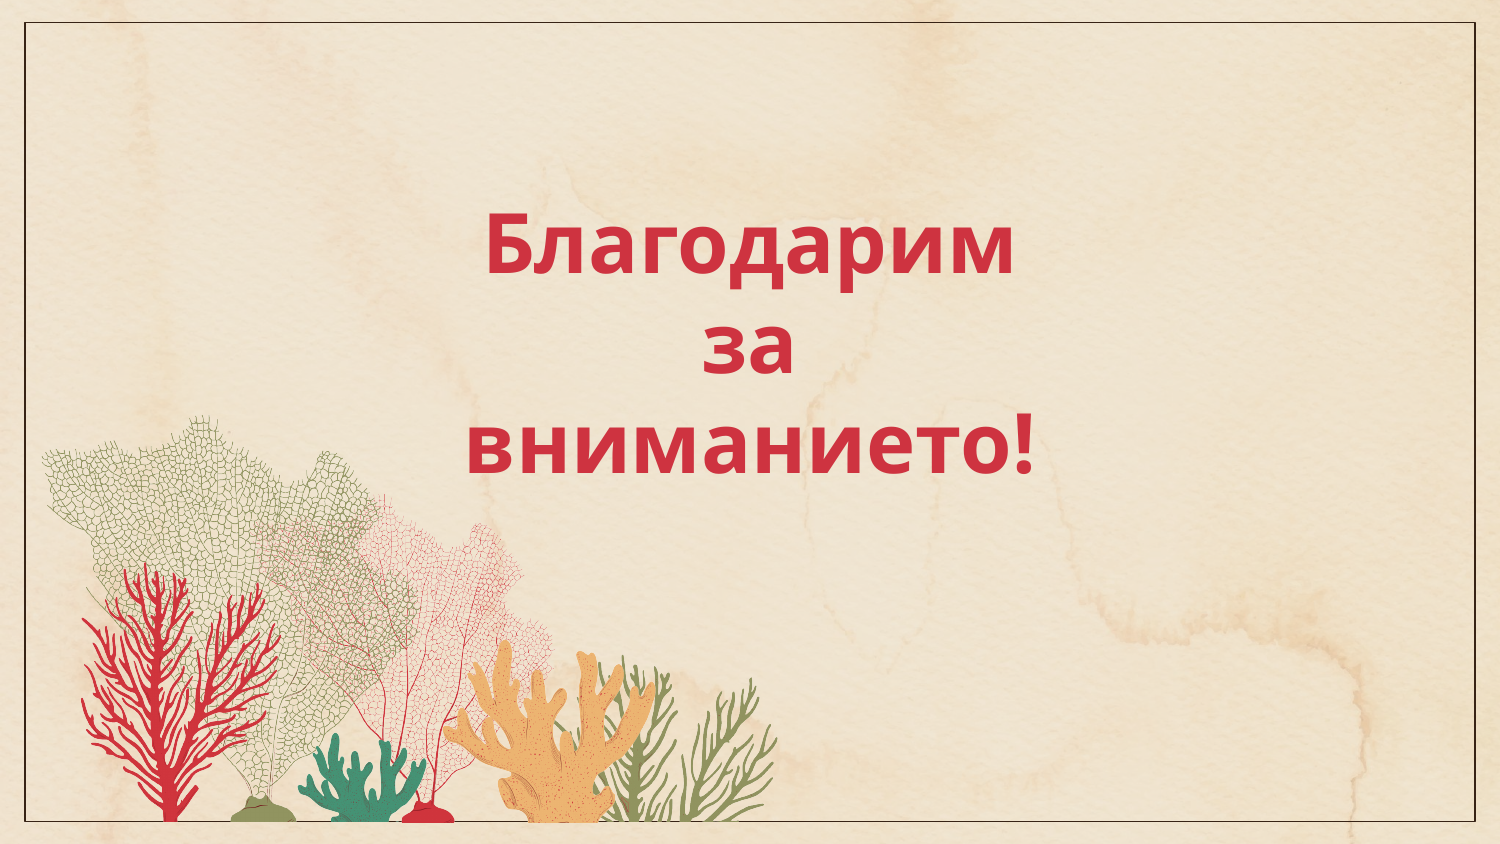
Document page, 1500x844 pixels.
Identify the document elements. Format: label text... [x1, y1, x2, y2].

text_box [21, 391, 821, 823]
title Благодарим за вниманието! [422, 277, 1078, 505]
